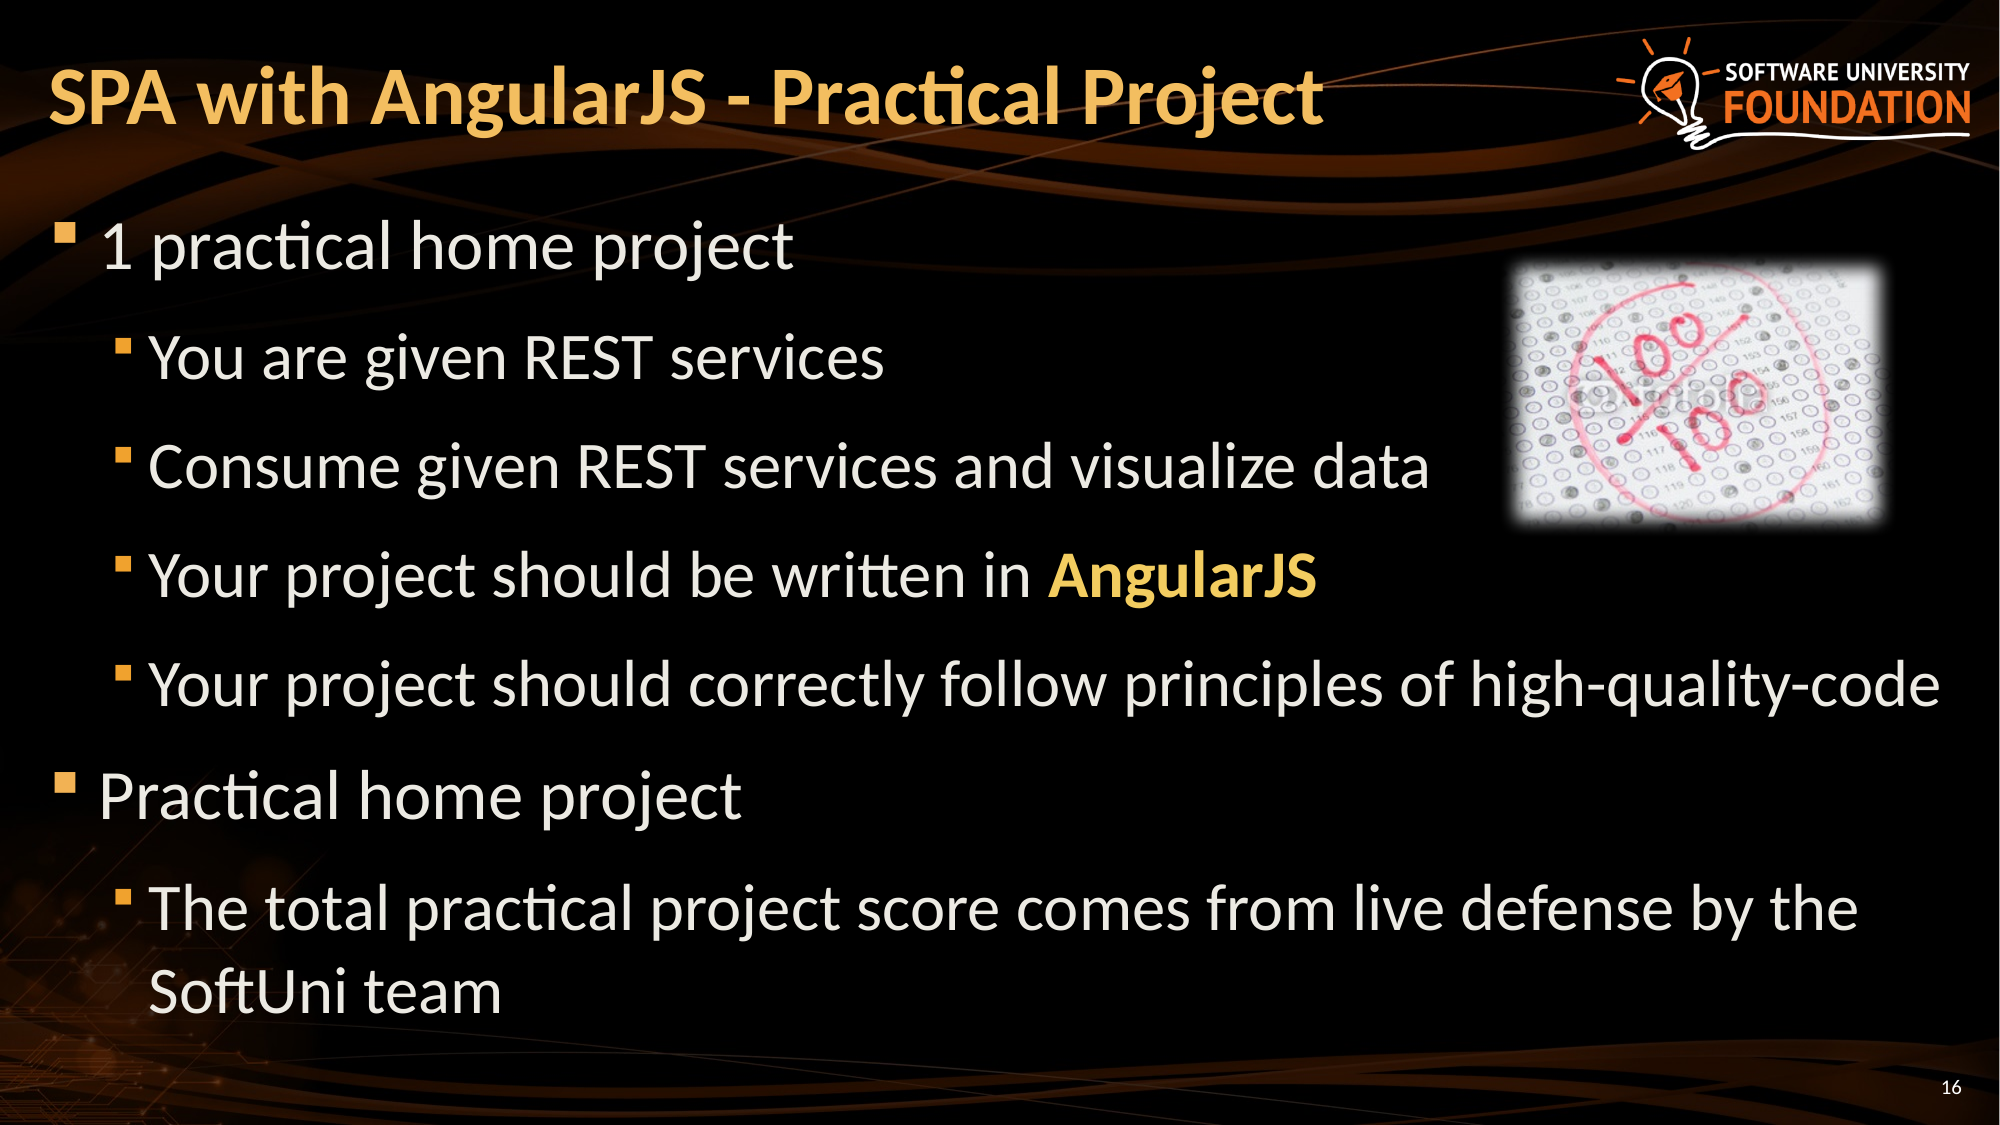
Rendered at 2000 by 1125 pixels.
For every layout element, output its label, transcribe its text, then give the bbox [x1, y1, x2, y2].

title SPA with AngularJS - Practical Project [30, 6, 1602, 189]
picture [0, 0, 2000, 1125]
list 1 practical home project You are given REST services Consume given REST services and visualize data Your project should be written in AngularJS Your project should correctly follow principles of high-quality-code Practical home project The total practical project score comes from live defense by the SoftUni team [31, 188, 1968, 1103]
